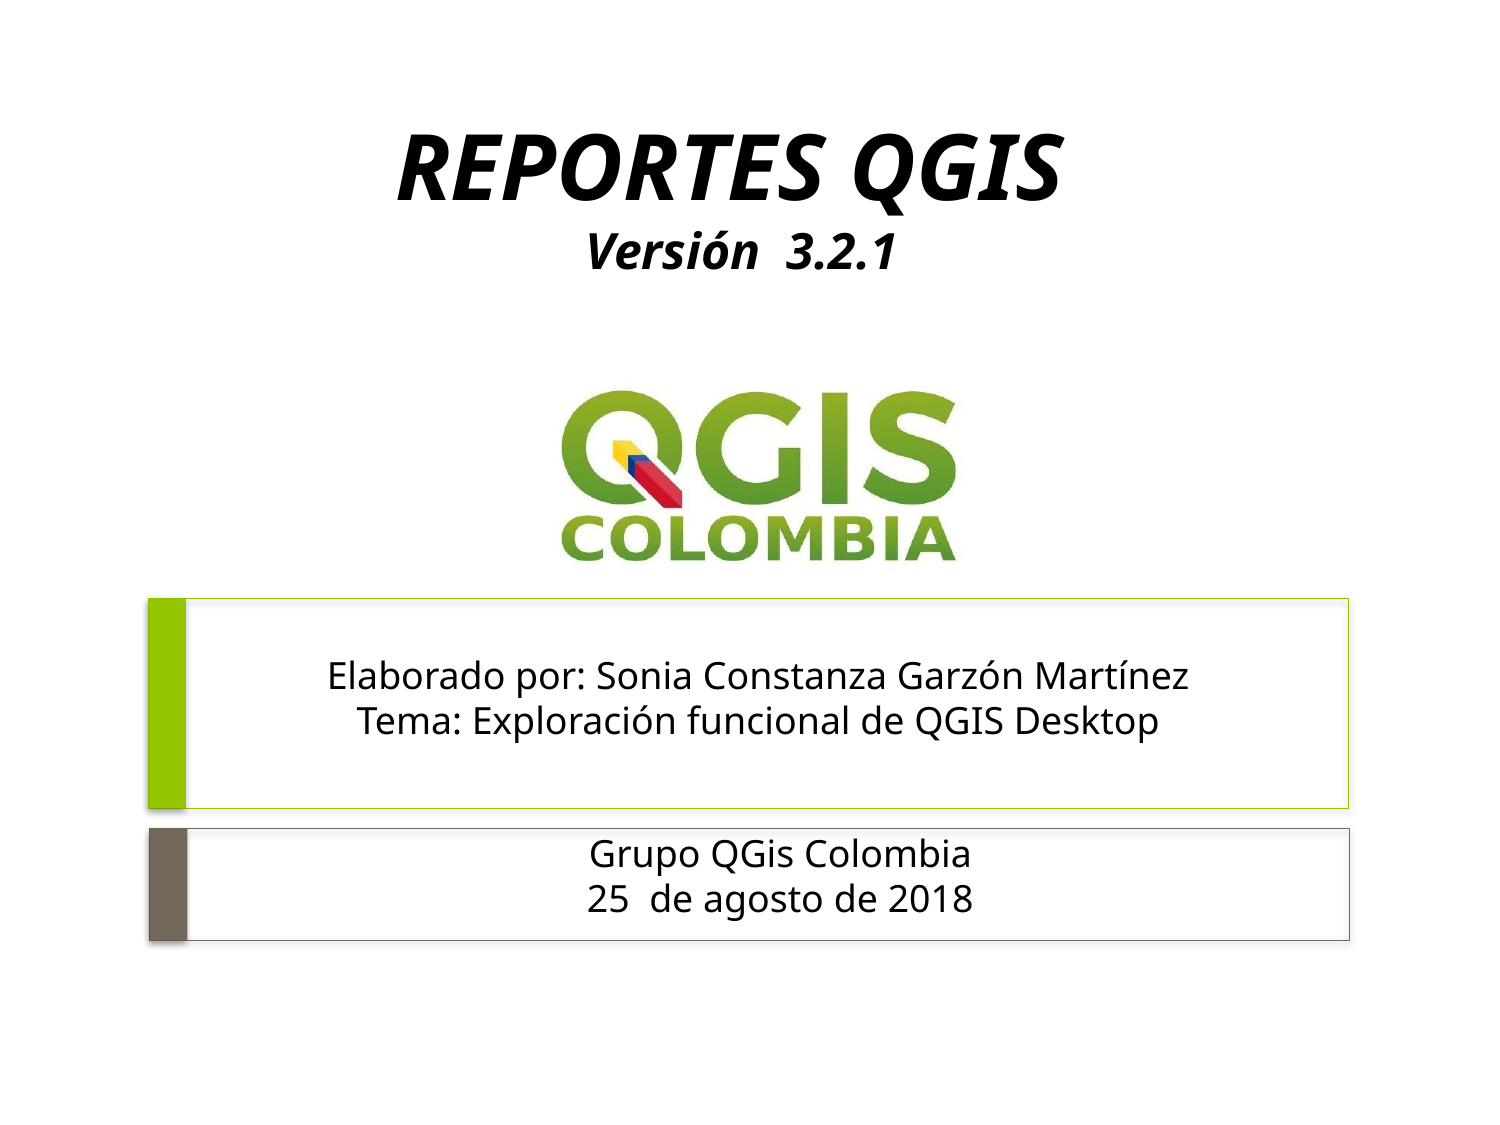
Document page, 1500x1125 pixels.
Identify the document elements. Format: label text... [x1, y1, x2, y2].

text_box Grupo QGis Colombia 25 de agosto de 2018 [572, 822, 989, 927]
text_box Elaborado por: Sonia Constanza Garzón Martínez Tema: Exploración funcional de QGIS Desktop [312, 644, 1205, 750]
text_box REPORTES QGIS Versión 3.2.1 [380, 101, 1104, 287]
picture [535, 378, 982, 572]
